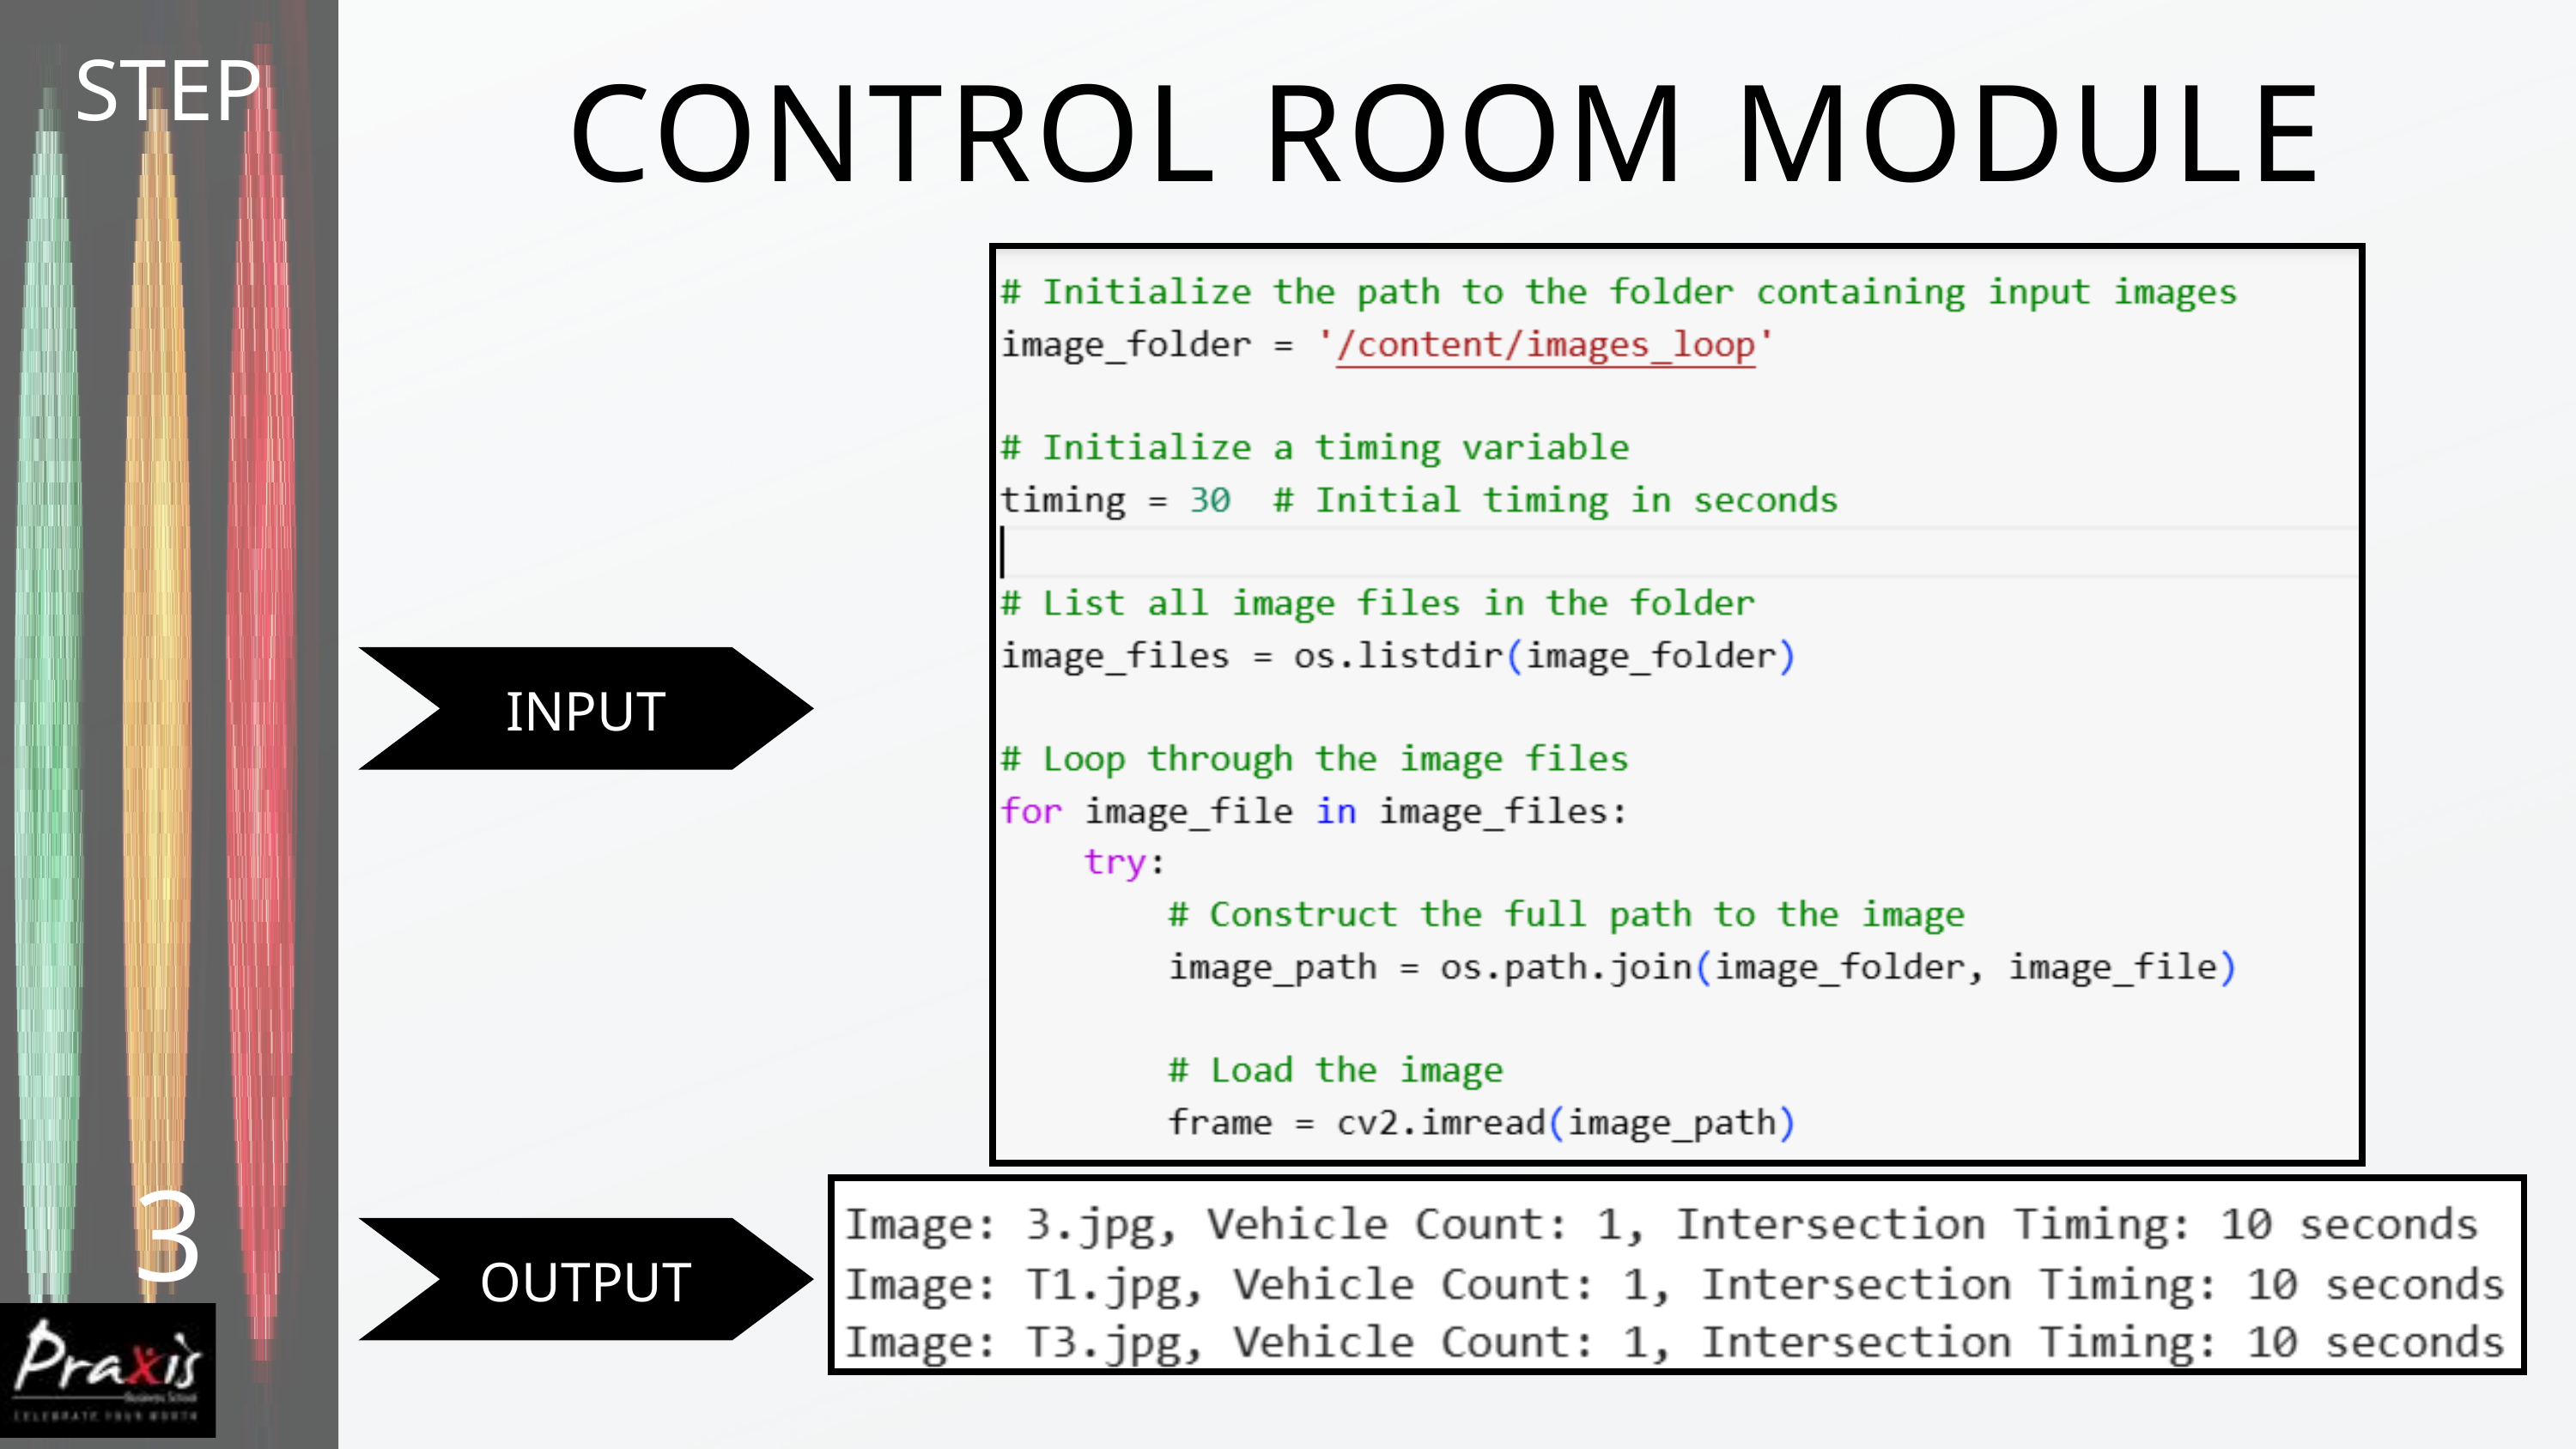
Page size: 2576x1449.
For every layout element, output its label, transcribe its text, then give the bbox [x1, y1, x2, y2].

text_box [358, 646, 815, 770]
text_box STEP [47, 28, 291, 138]
text_box [993, 246, 2363, 1163]
text_box [339, 0, 2576, 1449]
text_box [358, 1217, 815, 1341]
text_box [831, 1177, 2524, 1373]
text_box CONTROL ROOM MODULE [421, 22, 2470, 209]
text_box 3 [127, 1143, 211, 1303]
text_box [0, 0, 339, 1449]
text_box [0, 1303, 216, 1438]
